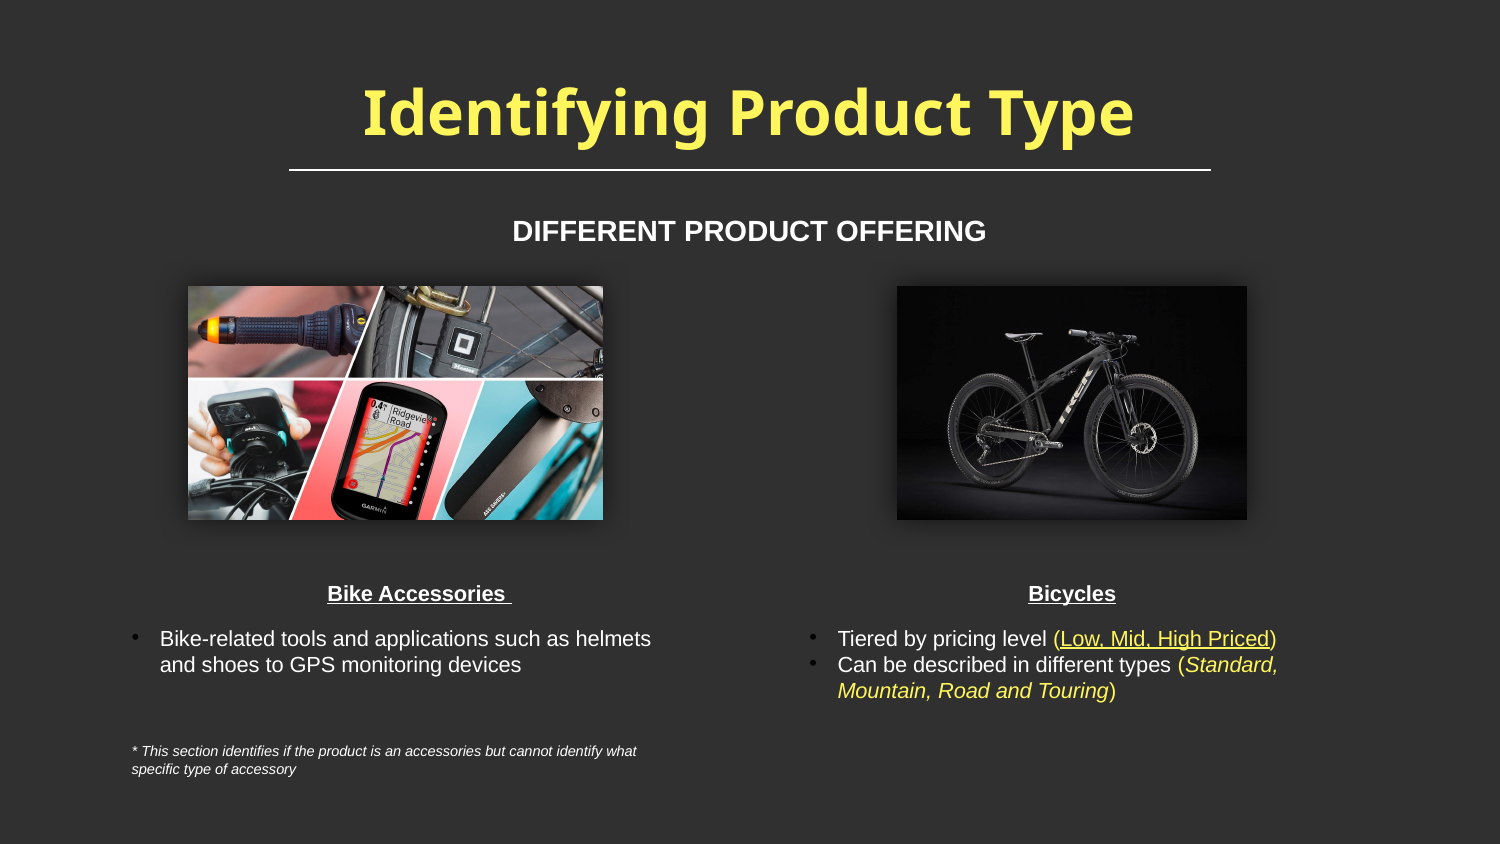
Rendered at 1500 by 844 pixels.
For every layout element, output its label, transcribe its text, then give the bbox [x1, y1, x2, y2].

text_box Tiered by pricing level (Low, Mid, High Priced) Can be described in different types (Standard, Mountain, Road and Touring) [794, 616, 1350, 711]
title Identifying Product Type [271, 58, 1229, 183]
picture [188, 286, 603, 520]
text_box Bicycles [794, 572, 1350, 614]
text_box * This section identifies if the product is an accessories but cannot identify what specific type of accessory [116, 734, 673, 785]
picture [897, 286, 1247, 520]
text_box Bike-related tools and applications such as helmets and shoes to GPS monitoring devices [116, 616, 673, 684]
text_box DIFFERENT PRODUCT OFFERING [116, 204, 1383, 255]
text_box Bike Accessories [141, 572, 698, 614]
